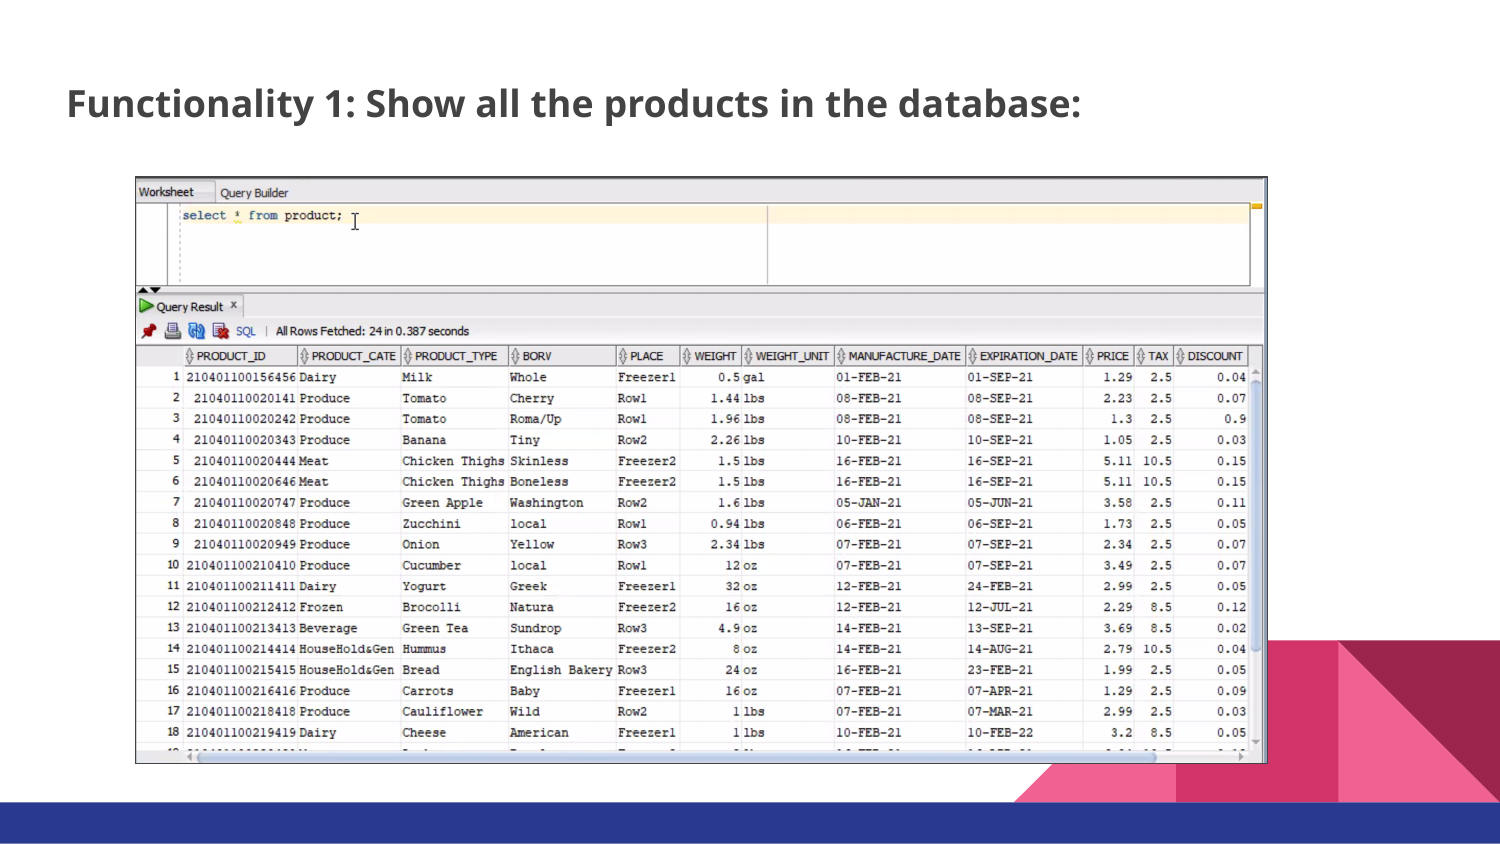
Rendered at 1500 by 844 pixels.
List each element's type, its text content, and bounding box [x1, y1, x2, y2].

picture [135, 176, 1268, 764]
list Functionality 1: Show all the products in the database: [51, 57, 1449, 750]
